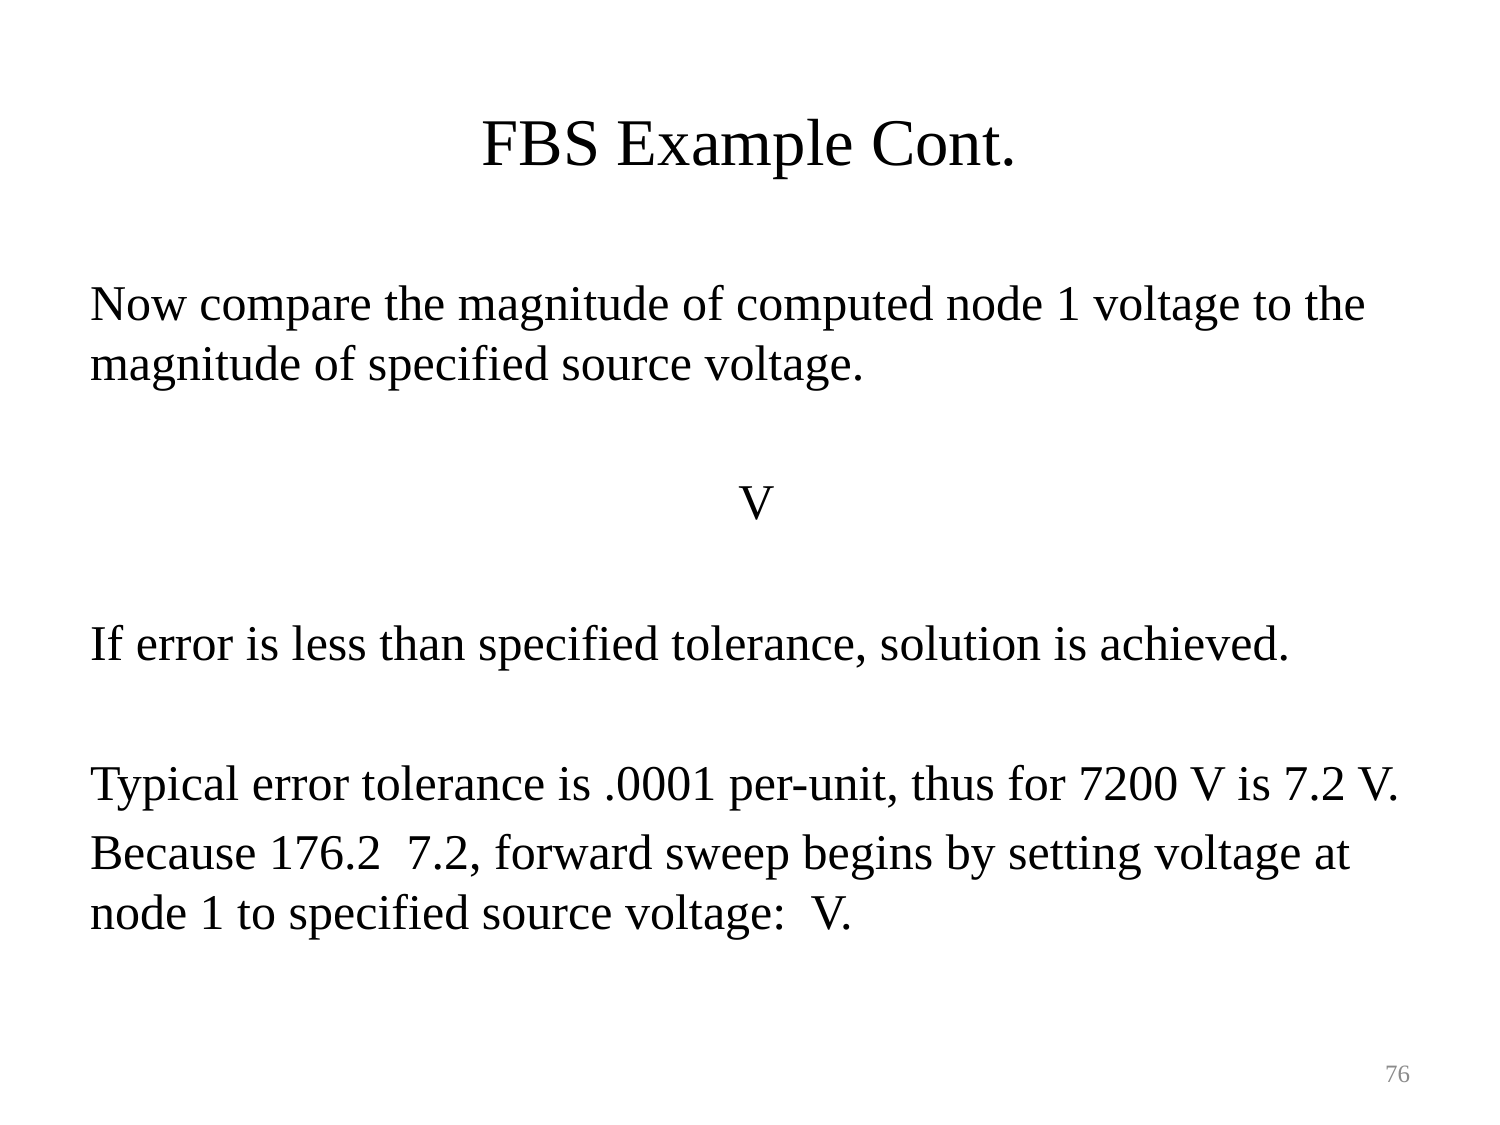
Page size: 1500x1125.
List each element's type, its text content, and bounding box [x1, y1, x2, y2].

title FBS Example Cont. [75, 45, 1425, 233]
slide_number 76 [1074, 1042, 1425, 1103]
